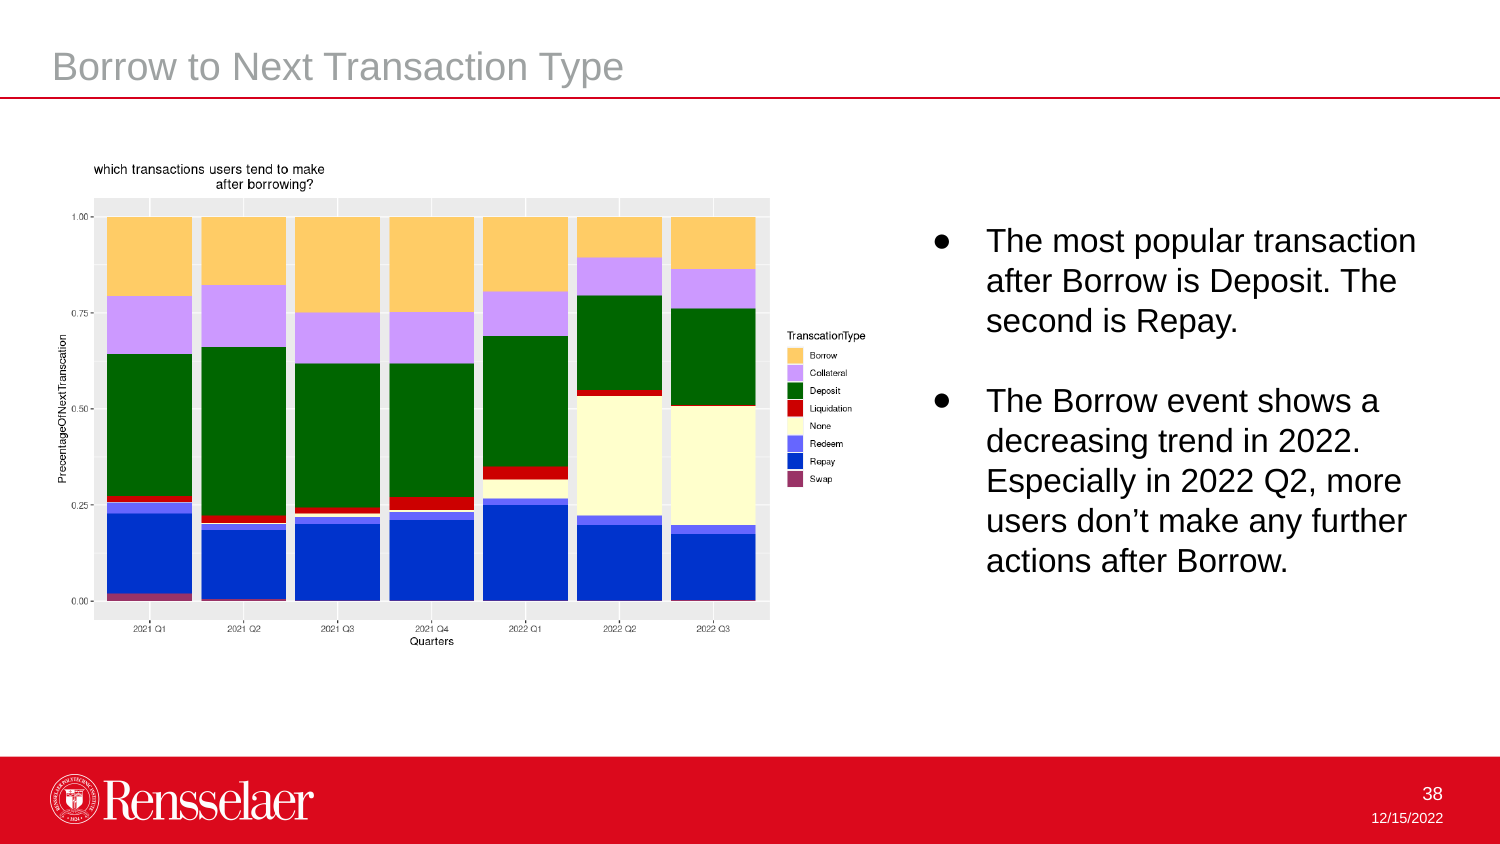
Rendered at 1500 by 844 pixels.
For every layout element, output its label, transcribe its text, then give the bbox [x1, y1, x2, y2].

picture [50, 774, 314, 824]
text_box The most popular transaction after Borrow is Deposit. The second is Repay. The Borrow event shows a decreasing trend in 2022. Especially in 2022 Q2, more users don’t make any further actions after Borrow. [895, 204, 1457, 594]
picture [52, 158, 876, 653]
list Borrow to Next Transaction Type [36, 33, 1403, 98]
